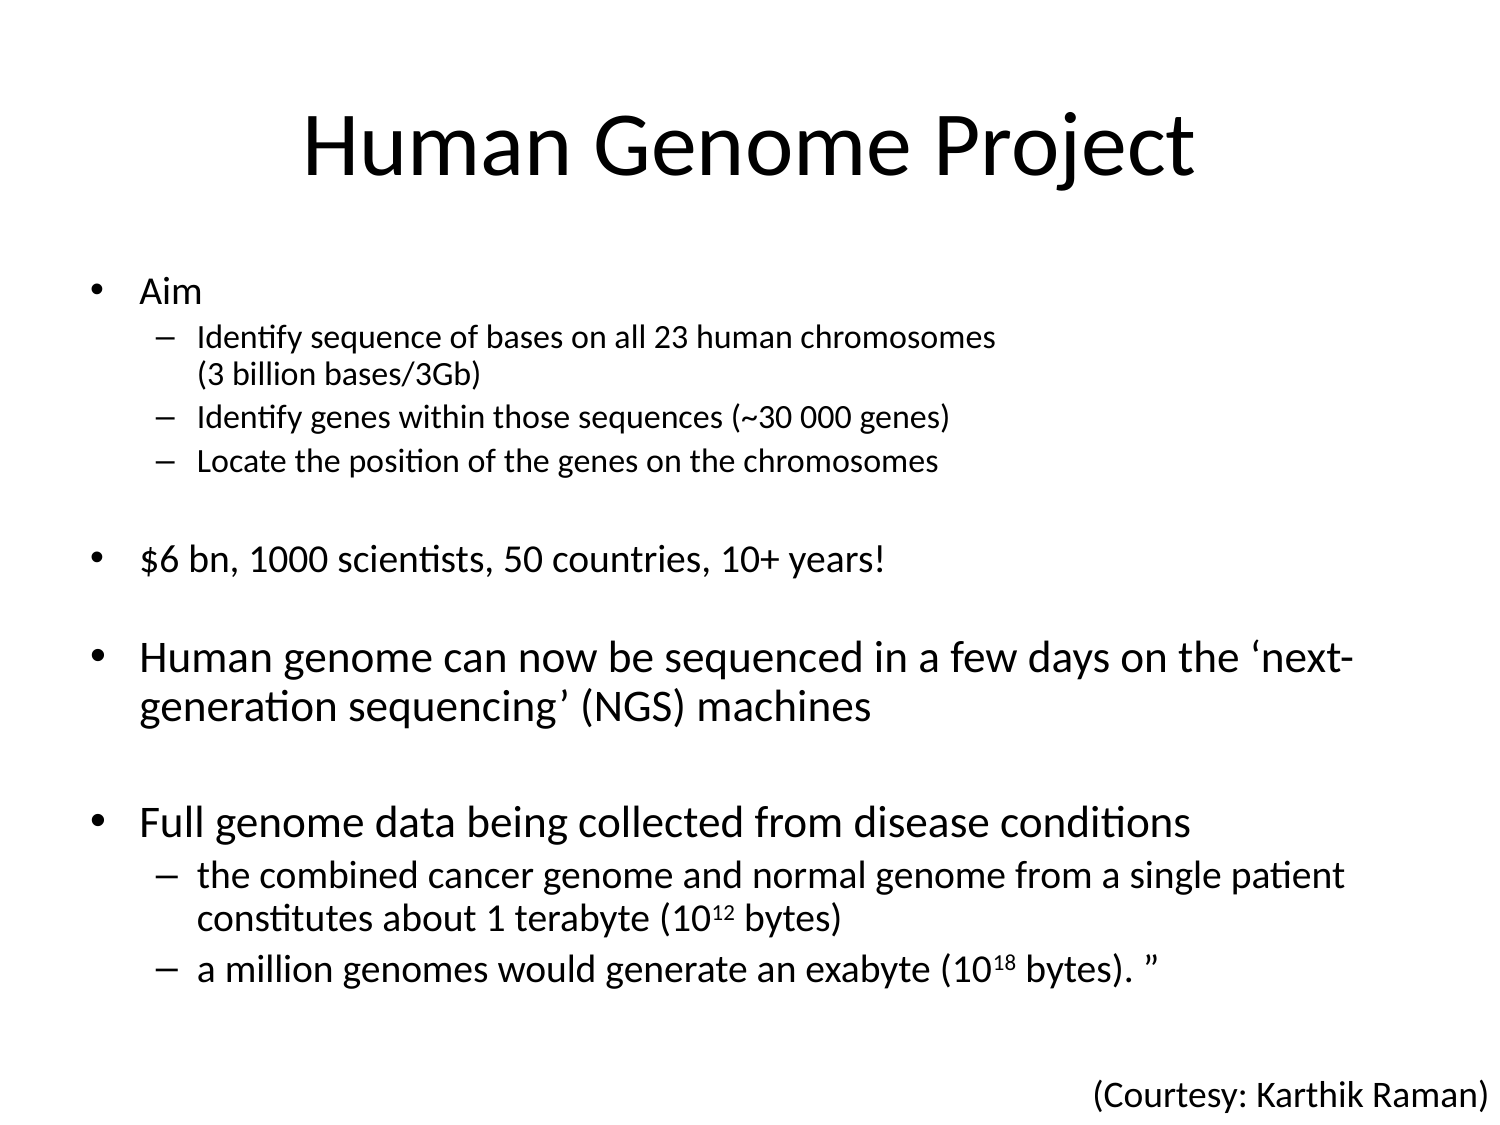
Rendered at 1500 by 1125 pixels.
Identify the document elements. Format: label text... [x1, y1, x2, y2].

text_box (Courtesy: Karthik Raman) [1077, 1062, 1500, 1123]
title Human Genome Project [75, 45, 1425, 233]
list Aim Identify sequence of bases on all 23 human chromosomes (3 billion bases/3Gb) Identify genes within those sequences (~30 000 genes) Locate the position of the genes on the chromosomes $6 bn, 1000 scientists, 50 countries, 10+ years! Human genome can now be sequenced in a few days on the ‘next-generation sequencing’ (NGS) machines Full genome data being collected from disease conditions the combined cancer genome and normal genome from a single patient constitutes about 1 terabyte (1012 bytes) a million genomes would generate an exabyte (1018 bytes). ” [75, 262, 1425, 1005]
